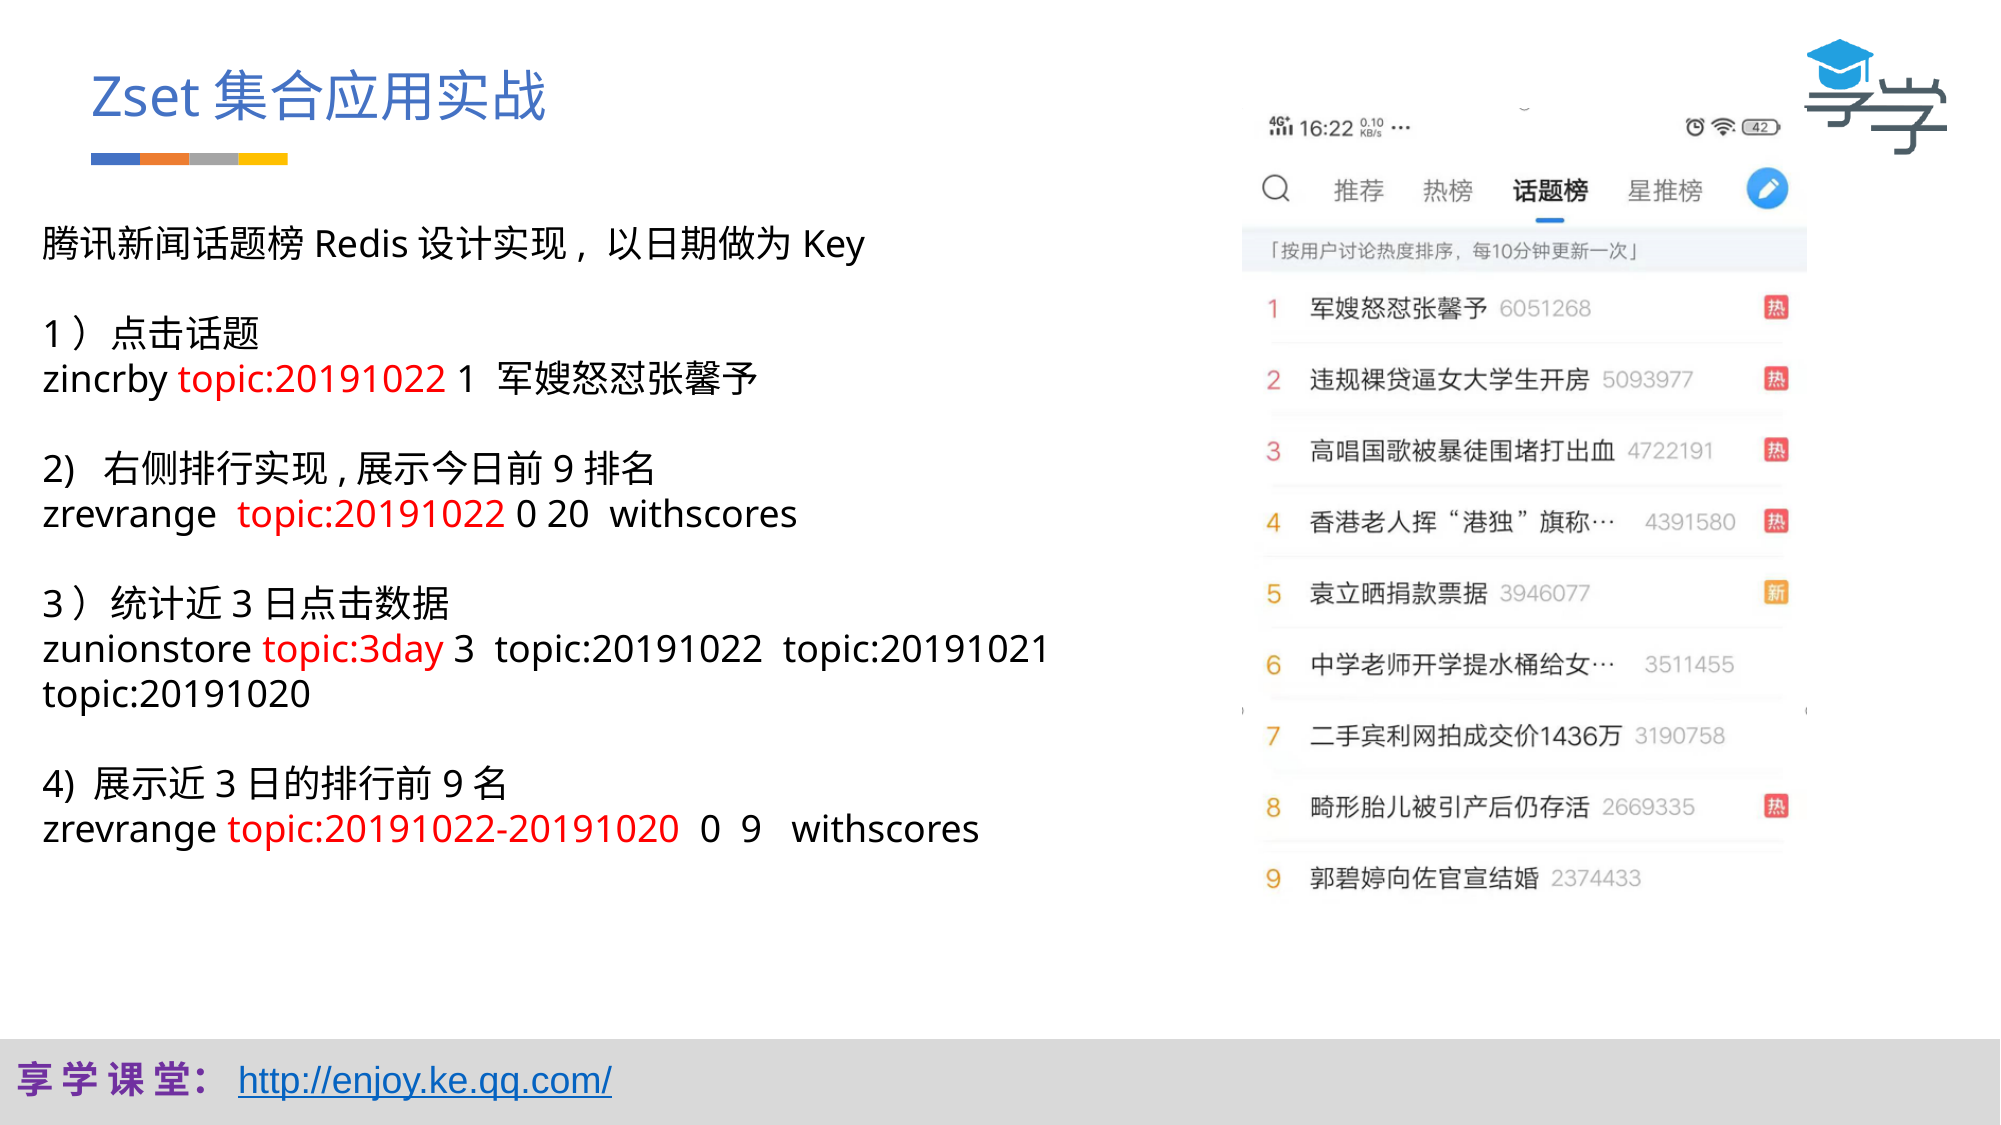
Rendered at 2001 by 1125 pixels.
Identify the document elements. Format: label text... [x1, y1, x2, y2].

text_box Zset集合应用实战 [91, 60, 915, 128]
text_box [90, 152, 288, 166]
text_box 腾讯新闻话题榜Redis设计实现, 以日期做为Key 1）点击话题 zincrby topic:20191022 1 军嫂怒怼张馨予 2) 右侧排行实现,展示今日前9排名 zrevrange topic:20191022 0 20 withscores 3）统计近3日点击数据 zunionstore topic:3day 3 topic:20191022 topic:20191021 topic:20191020 4) 展示近3日的排行前9名 zrevrange topic:20191022-20191020 0 9 withscores [27, 212, 1242, 903]
picture [1242, 20, 1952, 904]
